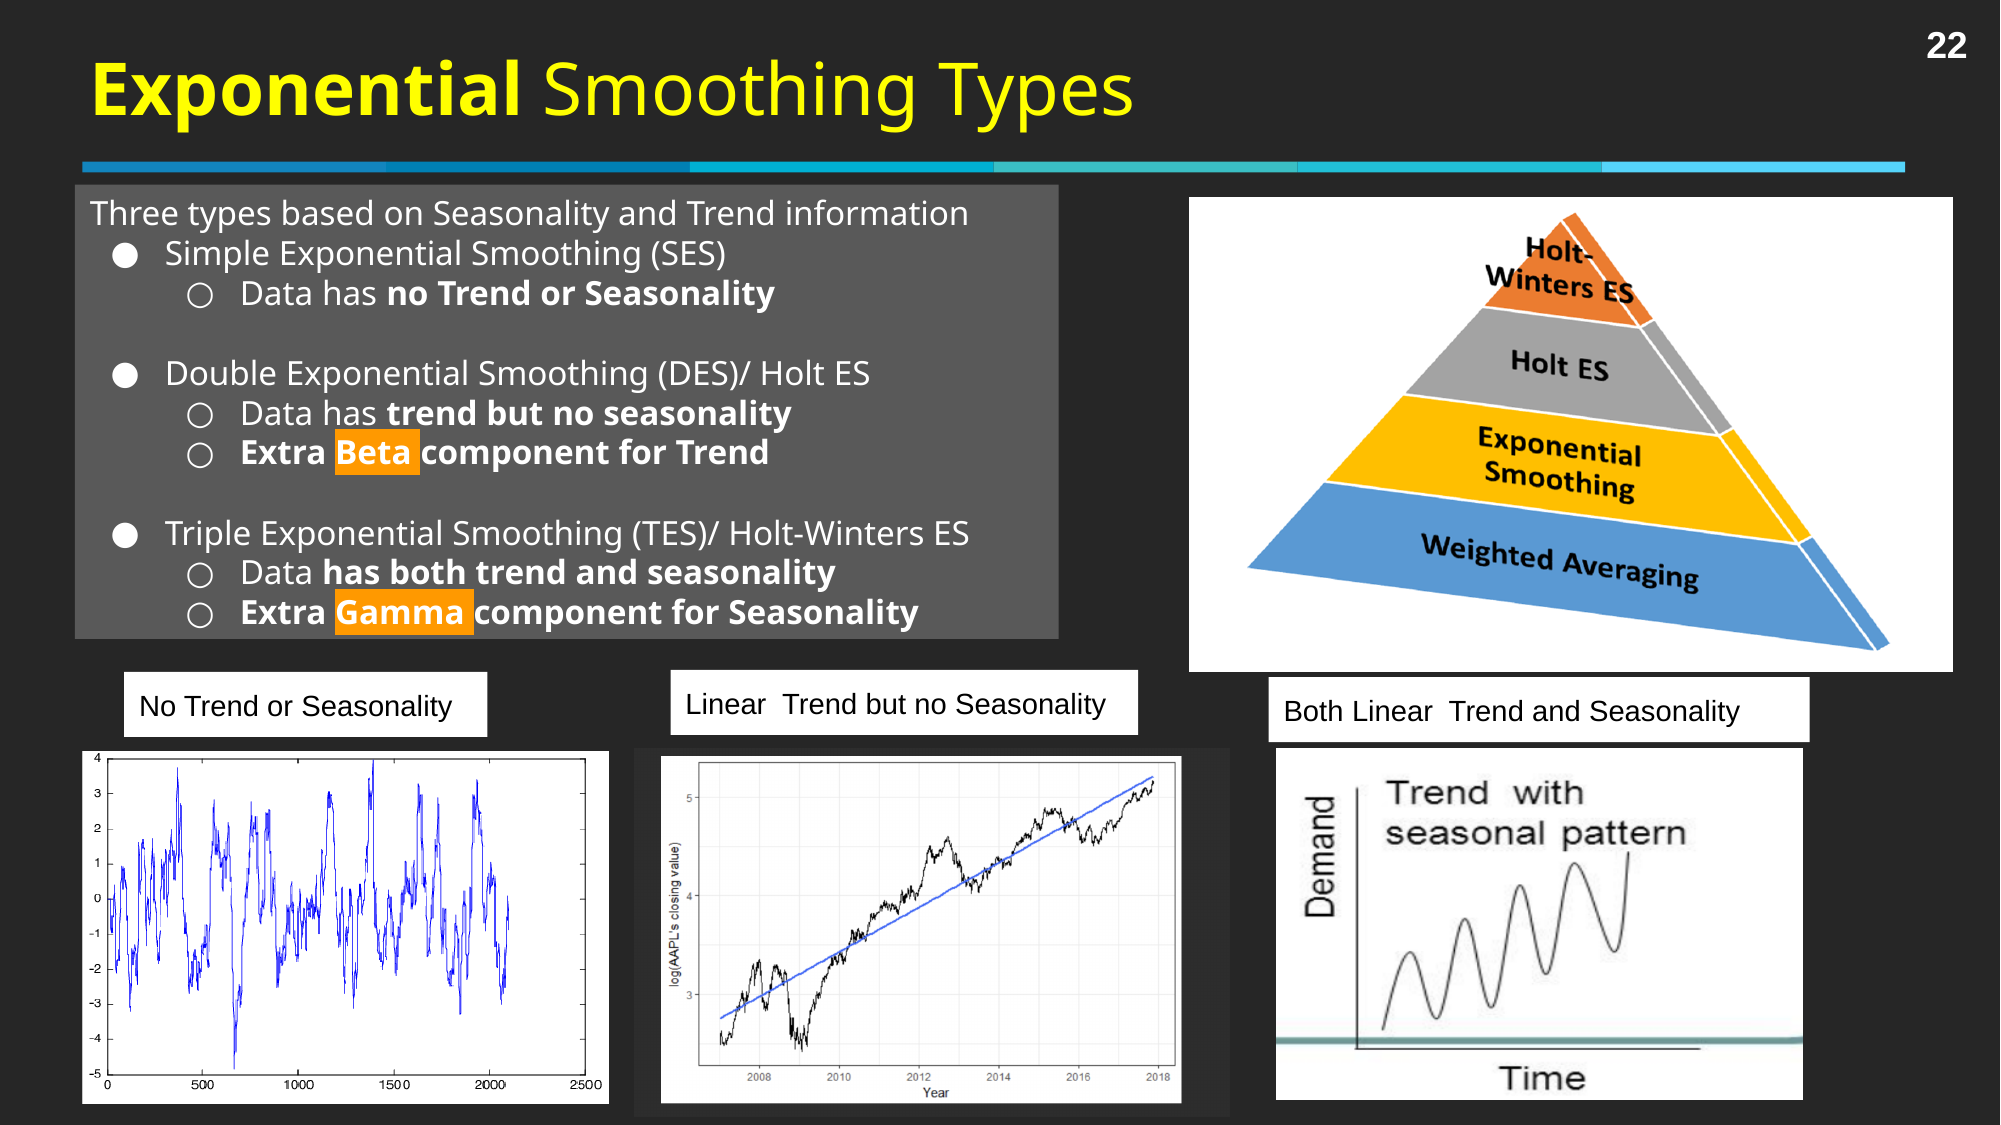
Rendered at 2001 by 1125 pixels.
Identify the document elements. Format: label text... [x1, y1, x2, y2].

text_box Linear Trend but no Seasonality [670, 669, 1139, 735]
picture [633, 748, 1230, 1117]
picture [1275, 747, 1803, 1101]
text_box No Trend or Seasonality [124, 671, 488, 737]
picture [1189, 197, 1954, 673]
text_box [81, 161, 1906, 173]
text_box Three types based on Seasonality and Trend information Simple Exponential Smoothing (SES) Data has no Trend or Seasonality Double Exponential Smoothing (DES)/ Holt ES Data has trend but no seasonality Extra Beta component for Trend Triple Exponential Smoothing (TES)/ Holt-Winters ES Data has both trend and seasonality Extra Gamma component for Seasonality [74, 184, 1059, 639]
text_box Exponential Smoothing Types [74, 39, 1190, 145]
picture [81, 751, 609, 1104]
text_box Both Linear Trend and Seasonality [1268, 680, 1810, 743]
